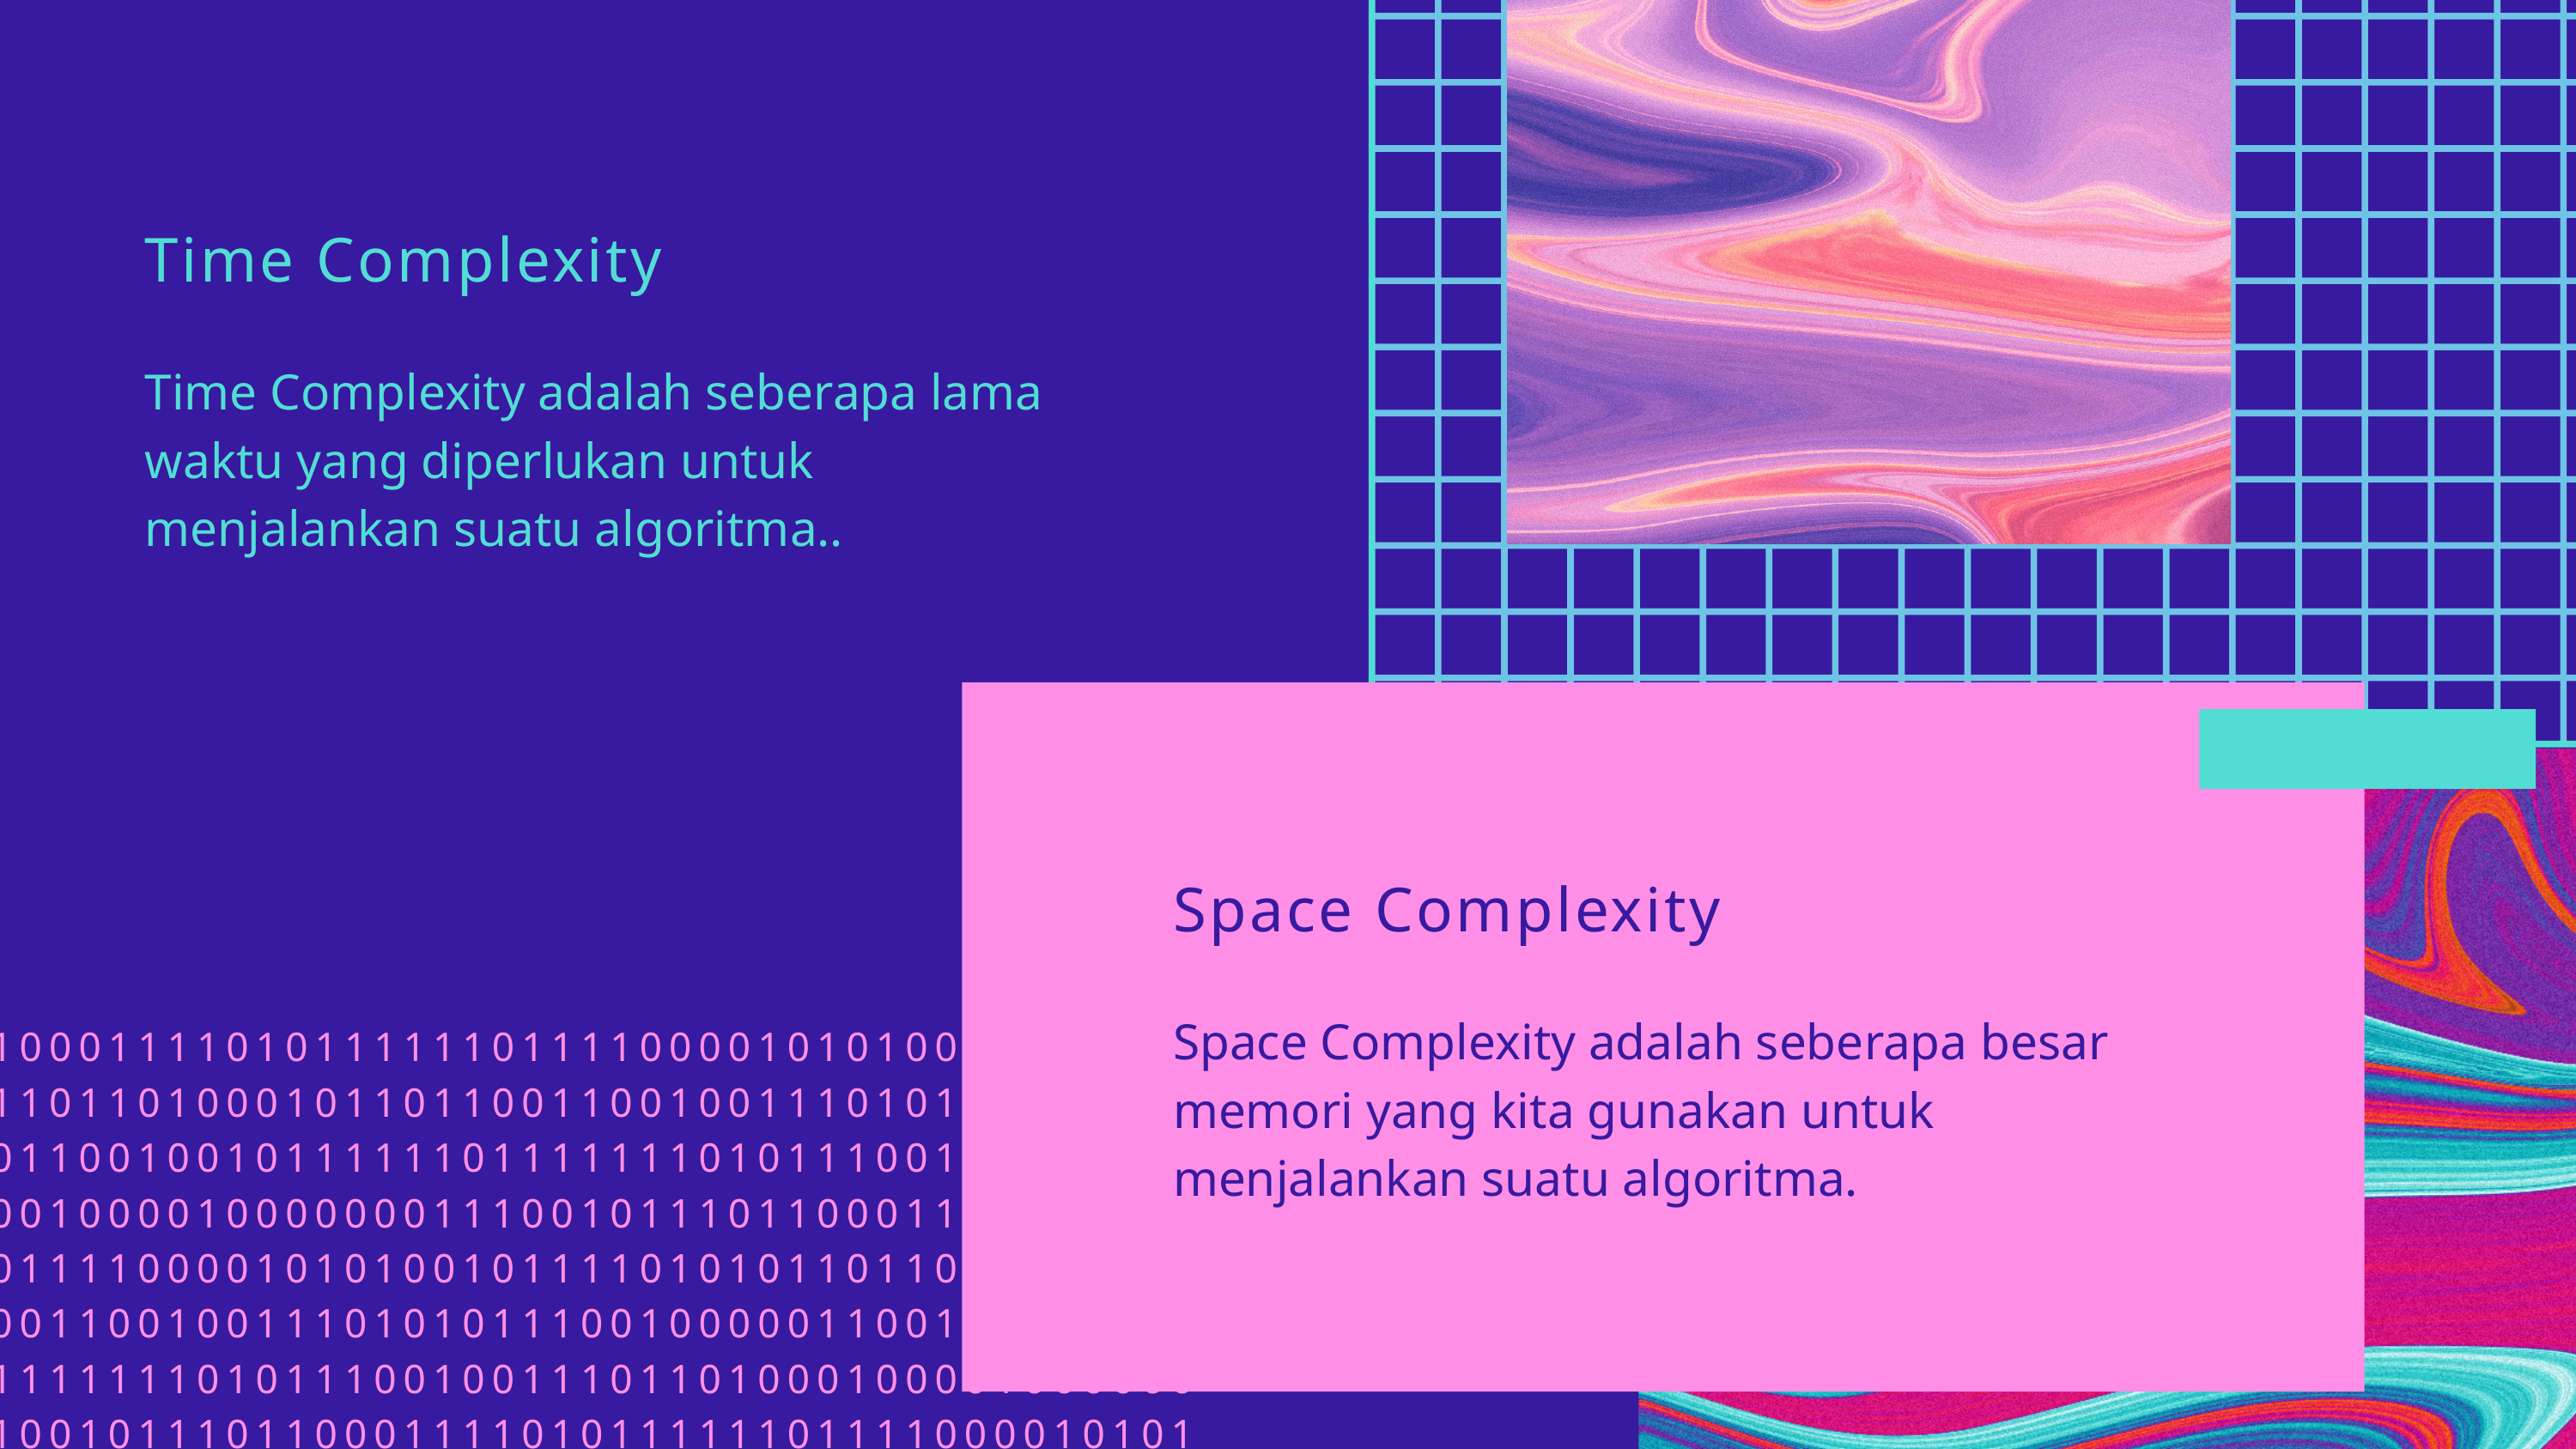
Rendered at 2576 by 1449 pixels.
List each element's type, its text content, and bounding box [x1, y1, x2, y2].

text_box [1172, 873, 2151, 1204]
text_box 1011000111101011111101111000010101001011110101011011010001011011001100100111010101110010000011001001011111101111111010111001001110110100010000100000001110010111011000111101011111101111000010101001011110101011011010001011011001100100111010101110010000011001001011111101111111010111001001110110100010000100000001110010111011000111101011111101111000010101001011110101011101100011110101111110111100001010100101111010 [0, 1014, 1201, 1449]
picture [1366, 0, 2576, 1449]
text_box [962, 682, 1634, 1392]
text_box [144, 222, 1123, 554]
